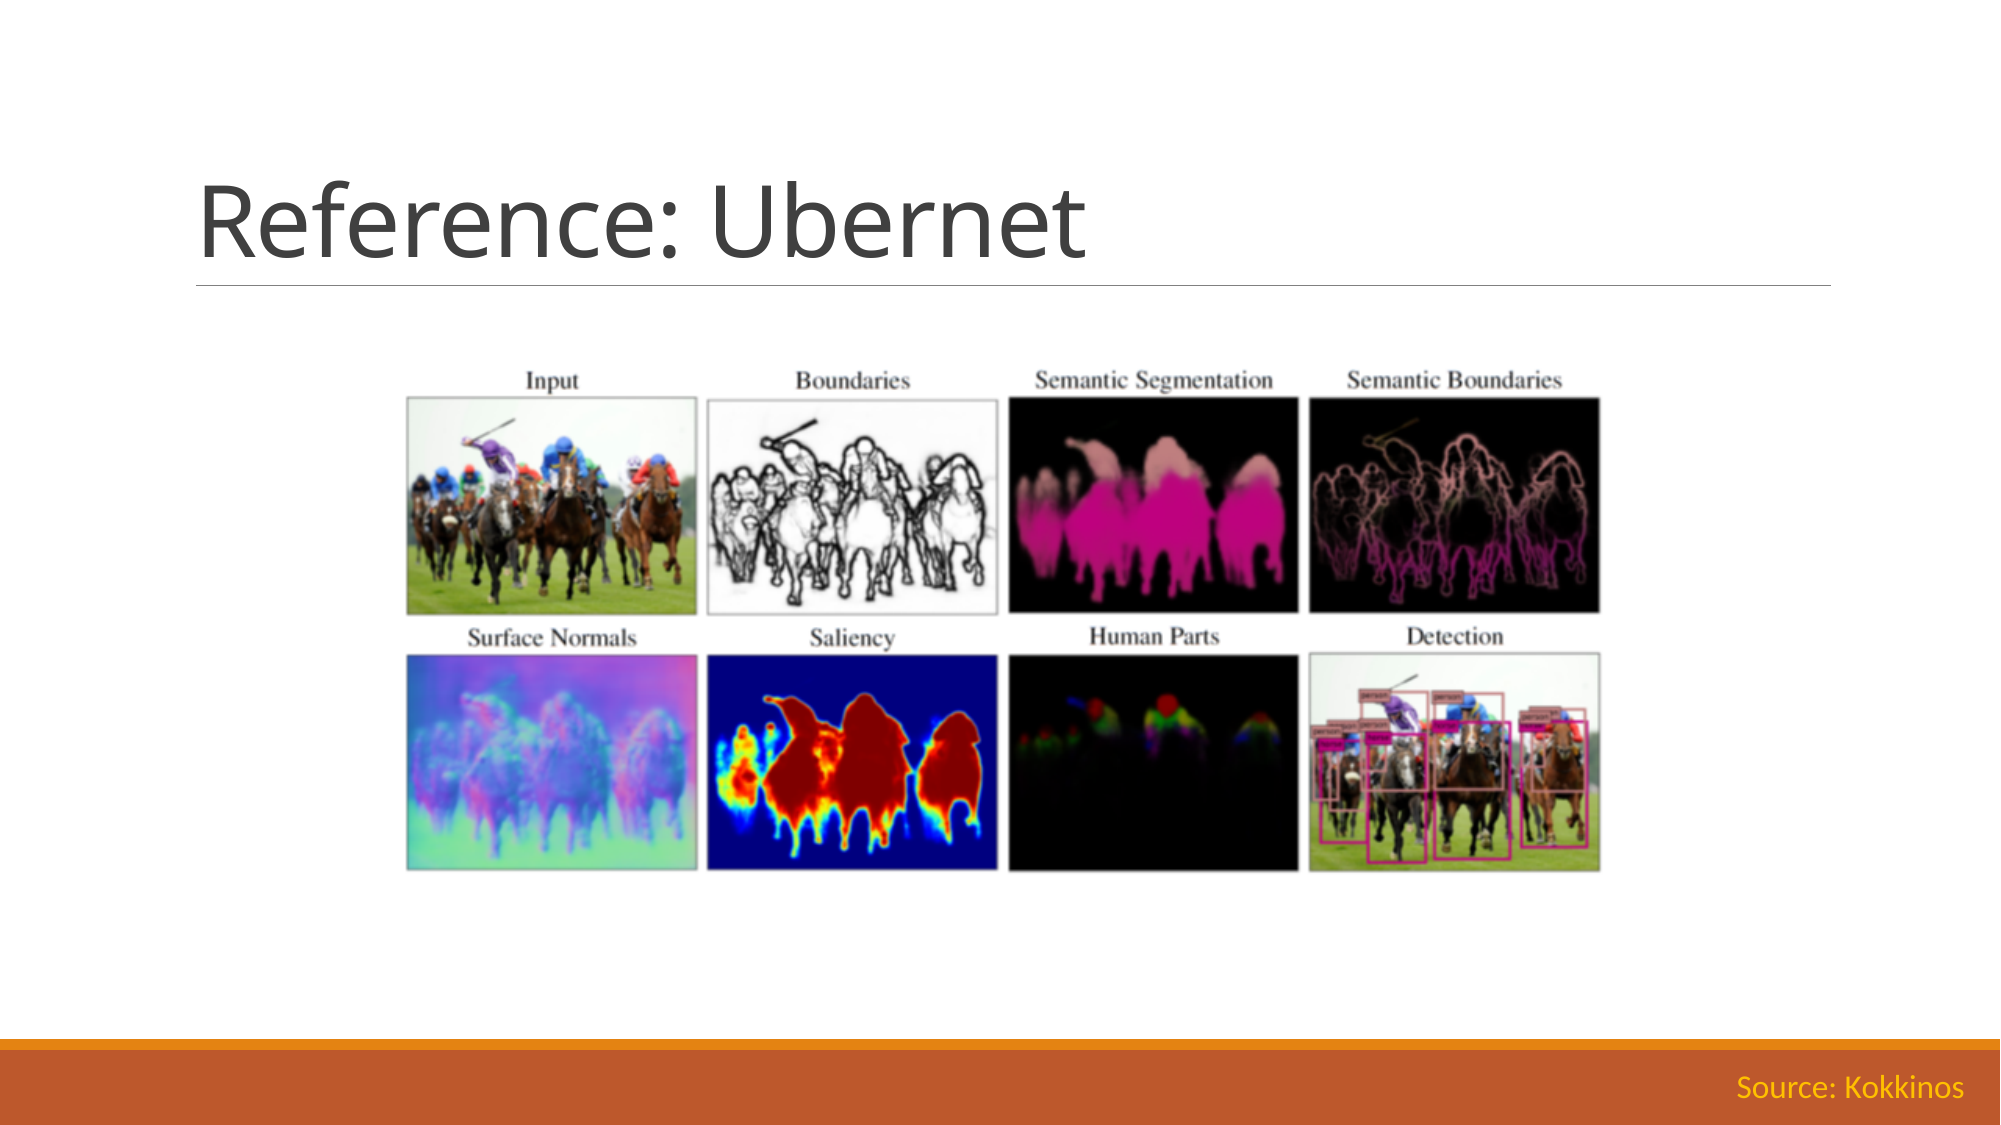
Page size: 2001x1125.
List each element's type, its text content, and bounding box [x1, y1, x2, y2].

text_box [402, 364, 1608, 879]
text_box Source: Kokkinos [1023, 1057, 1980, 1113]
title Reference: Ubernet [180, 47, 1830, 285]
